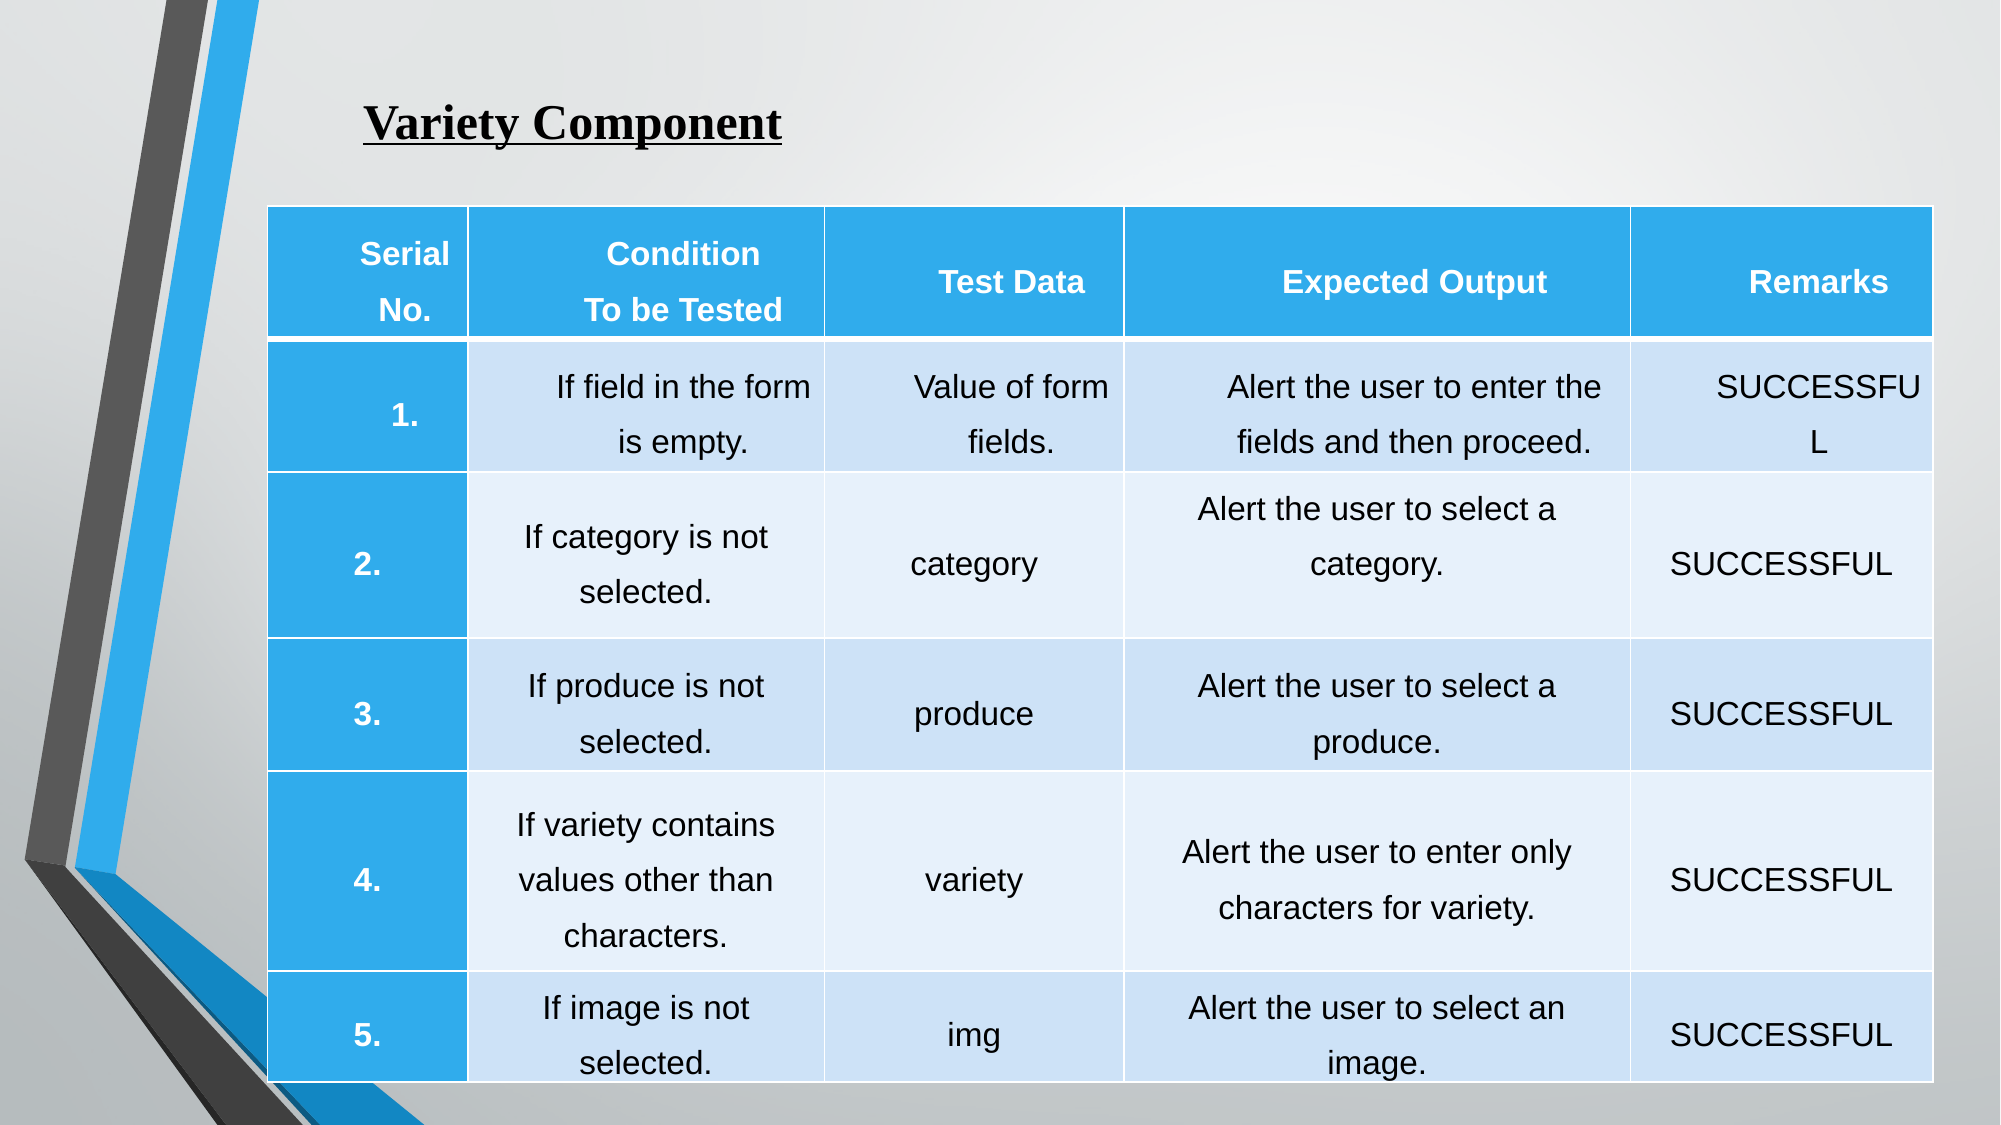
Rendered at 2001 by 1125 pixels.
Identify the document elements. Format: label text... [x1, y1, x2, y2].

table_cell If image is not selected. [469, 972, 824, 1081]
table_cell SUCCESSFUL [1631, 772, 1932, 970]
table_cell 4. [268, 772, 467, 970]
table_cell If category is not selected. [469, 473, 824, 637]
table_cell 1. [268, 342, 467, 471]
table_cell 3. [268, 639, 467, 770]
table_cell img [825, 972, 1123, 1081]
table_cell Alert the user to select an image. [1125, 972, 1630, 1081]
table_cell 2. [268, 473, 467, 637]
table_cell SUCCESSFUL [1631, 473, 1932, 637]
table_header Serial No. [268, 207, 467, 336]
table_cell If produce is not selected. [469, 639, 824, 770]
table_cell SUCCESSFUL [1631, 342, 1932, 471]
table_cell Alert the user to enter only characters for variety. [1125, 772, 1630, 970]
table_cell If field in the form is empty. [469, 342, 824, 471]
text_box Variety Component [348, 82, 798, 157]
table_cell If variety contains values other than characters. [469, 772, 824, 970]
table_cell Value of form fields. [825, 342, 1123, 471]
table_cell category [825, 473, 1123, 637]
table_cell 5. [268, 972, 467, 1081]
table_header Expected Output [1125, 207, 1630, 336]
table_header Test Data [825, 207, 1123, 336]
table_cell produce [825, 639, 1123, 770]
table_cell Alert the user to select a category. [1125, 473, 1630, 637]
table_cell SUCCESSFUL [1631, 972, 1932, 1081]
table_header Remarks [1631, 207, 1932, 336]
table_header Condition To be Tested [469, 207, 824, 336]
table_cell SUCCESSFUL [1631, 639, 1932, 770]
table_cell Alert the user to select a produce. [1125, 639, 1630, 770]
table_cell Alert the user to enter the fields and then proceed. [1125, 342, 1630, 471]
table_cell variety [825, 772, 1123, 970]
